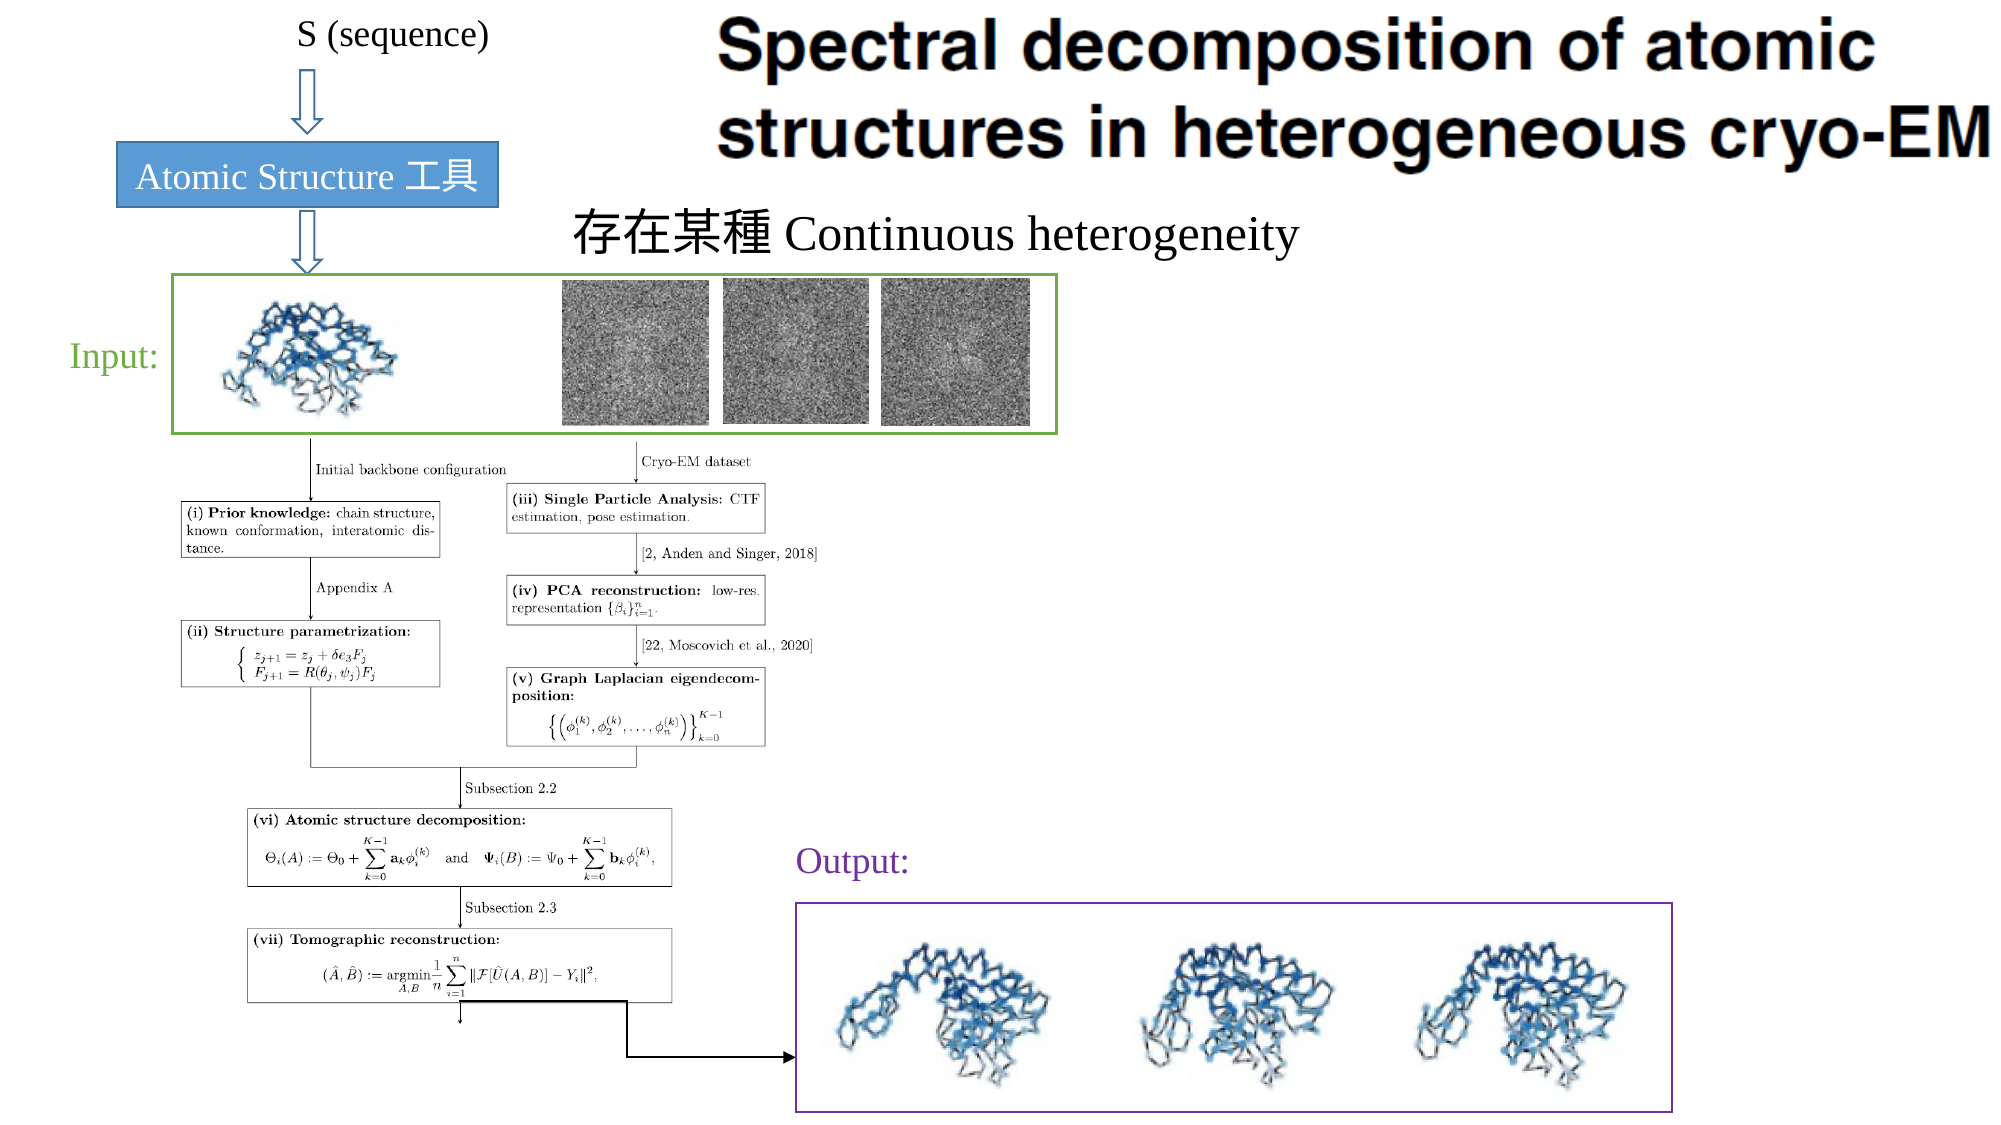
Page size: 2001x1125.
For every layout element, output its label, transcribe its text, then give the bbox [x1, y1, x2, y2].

picture [721, 278, 871, 426]
text_box 存在某種Continuous heterogeneity [557, 192, 1316, 268]
text_box Output: [823, 829, 926, 889]
picture [1400, 920, 1639, 1098]
text_box S (sequence) [281, 1, 505, 62]
picture [1121, 920, 1346, 1098]
picture [202, 280, 406, 429]
picture [710, 1, 2000, 182]
text_box Atomic Structure工具 [116, 141, 499, 208]
text_box [290, 69, 324, 135]
picture [881, 278, 1030, 426]
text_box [458, 1000, 796, 1058]
text_box Input: [54, 323, 175, 384]
text_box [172, 273, 1058, 435]
text_box [290, 209, 324, 273]
picture [560, 278, 711, 426]
text_box [795, 902, 1673, 1113]
picture [172, 433, 1061, 1098]
